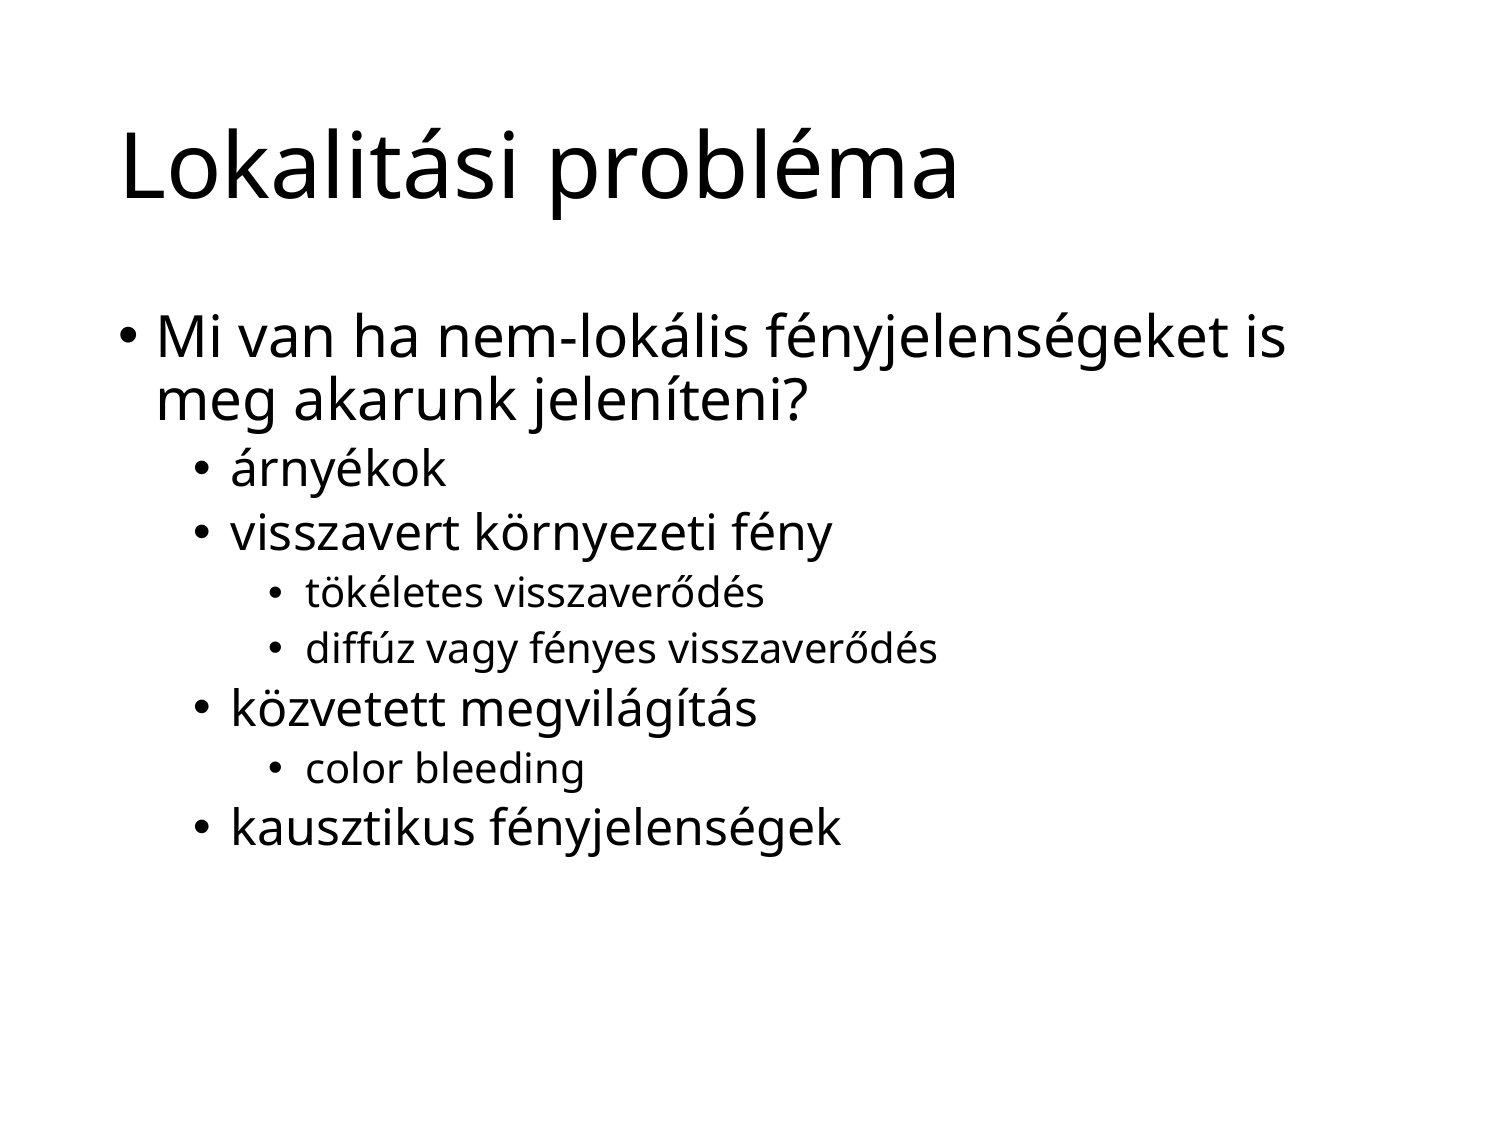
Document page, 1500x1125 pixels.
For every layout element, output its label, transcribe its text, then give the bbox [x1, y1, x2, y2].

title Lokalitási probléma [103, 59, 1397, 278]
list Mi van ha nem-lokális fényjelenségeket is meg akarunk jeleníteni? árnyékok visszavert környezeti fény tökéletes visszaverődés diffúz vagy fényes visszaverődés közvetett megvilágítás color bleeding kausztikus fényjelenségek [103, 299, 1397, 1014]
